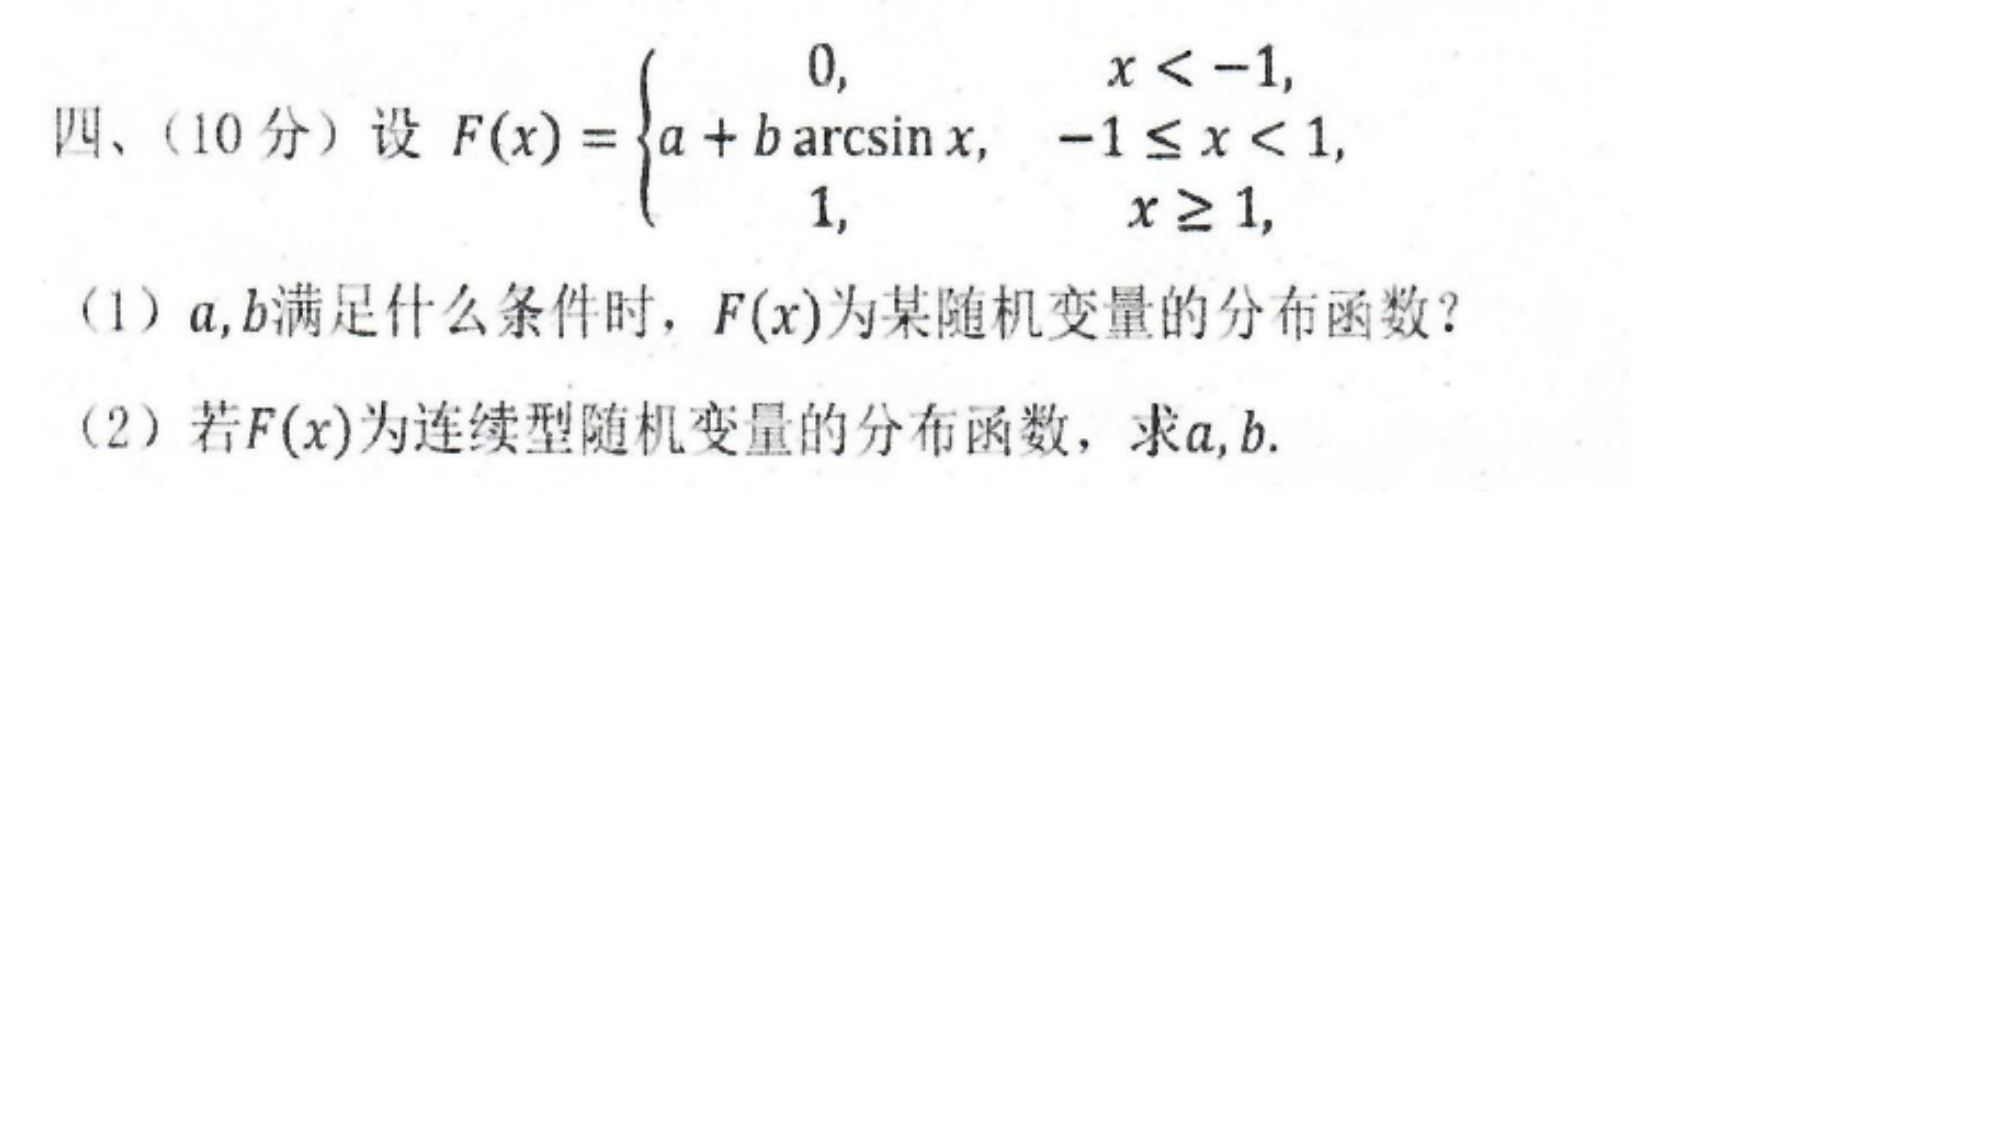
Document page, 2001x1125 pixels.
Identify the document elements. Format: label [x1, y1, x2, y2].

picture [42, 0, 1630, 493]
